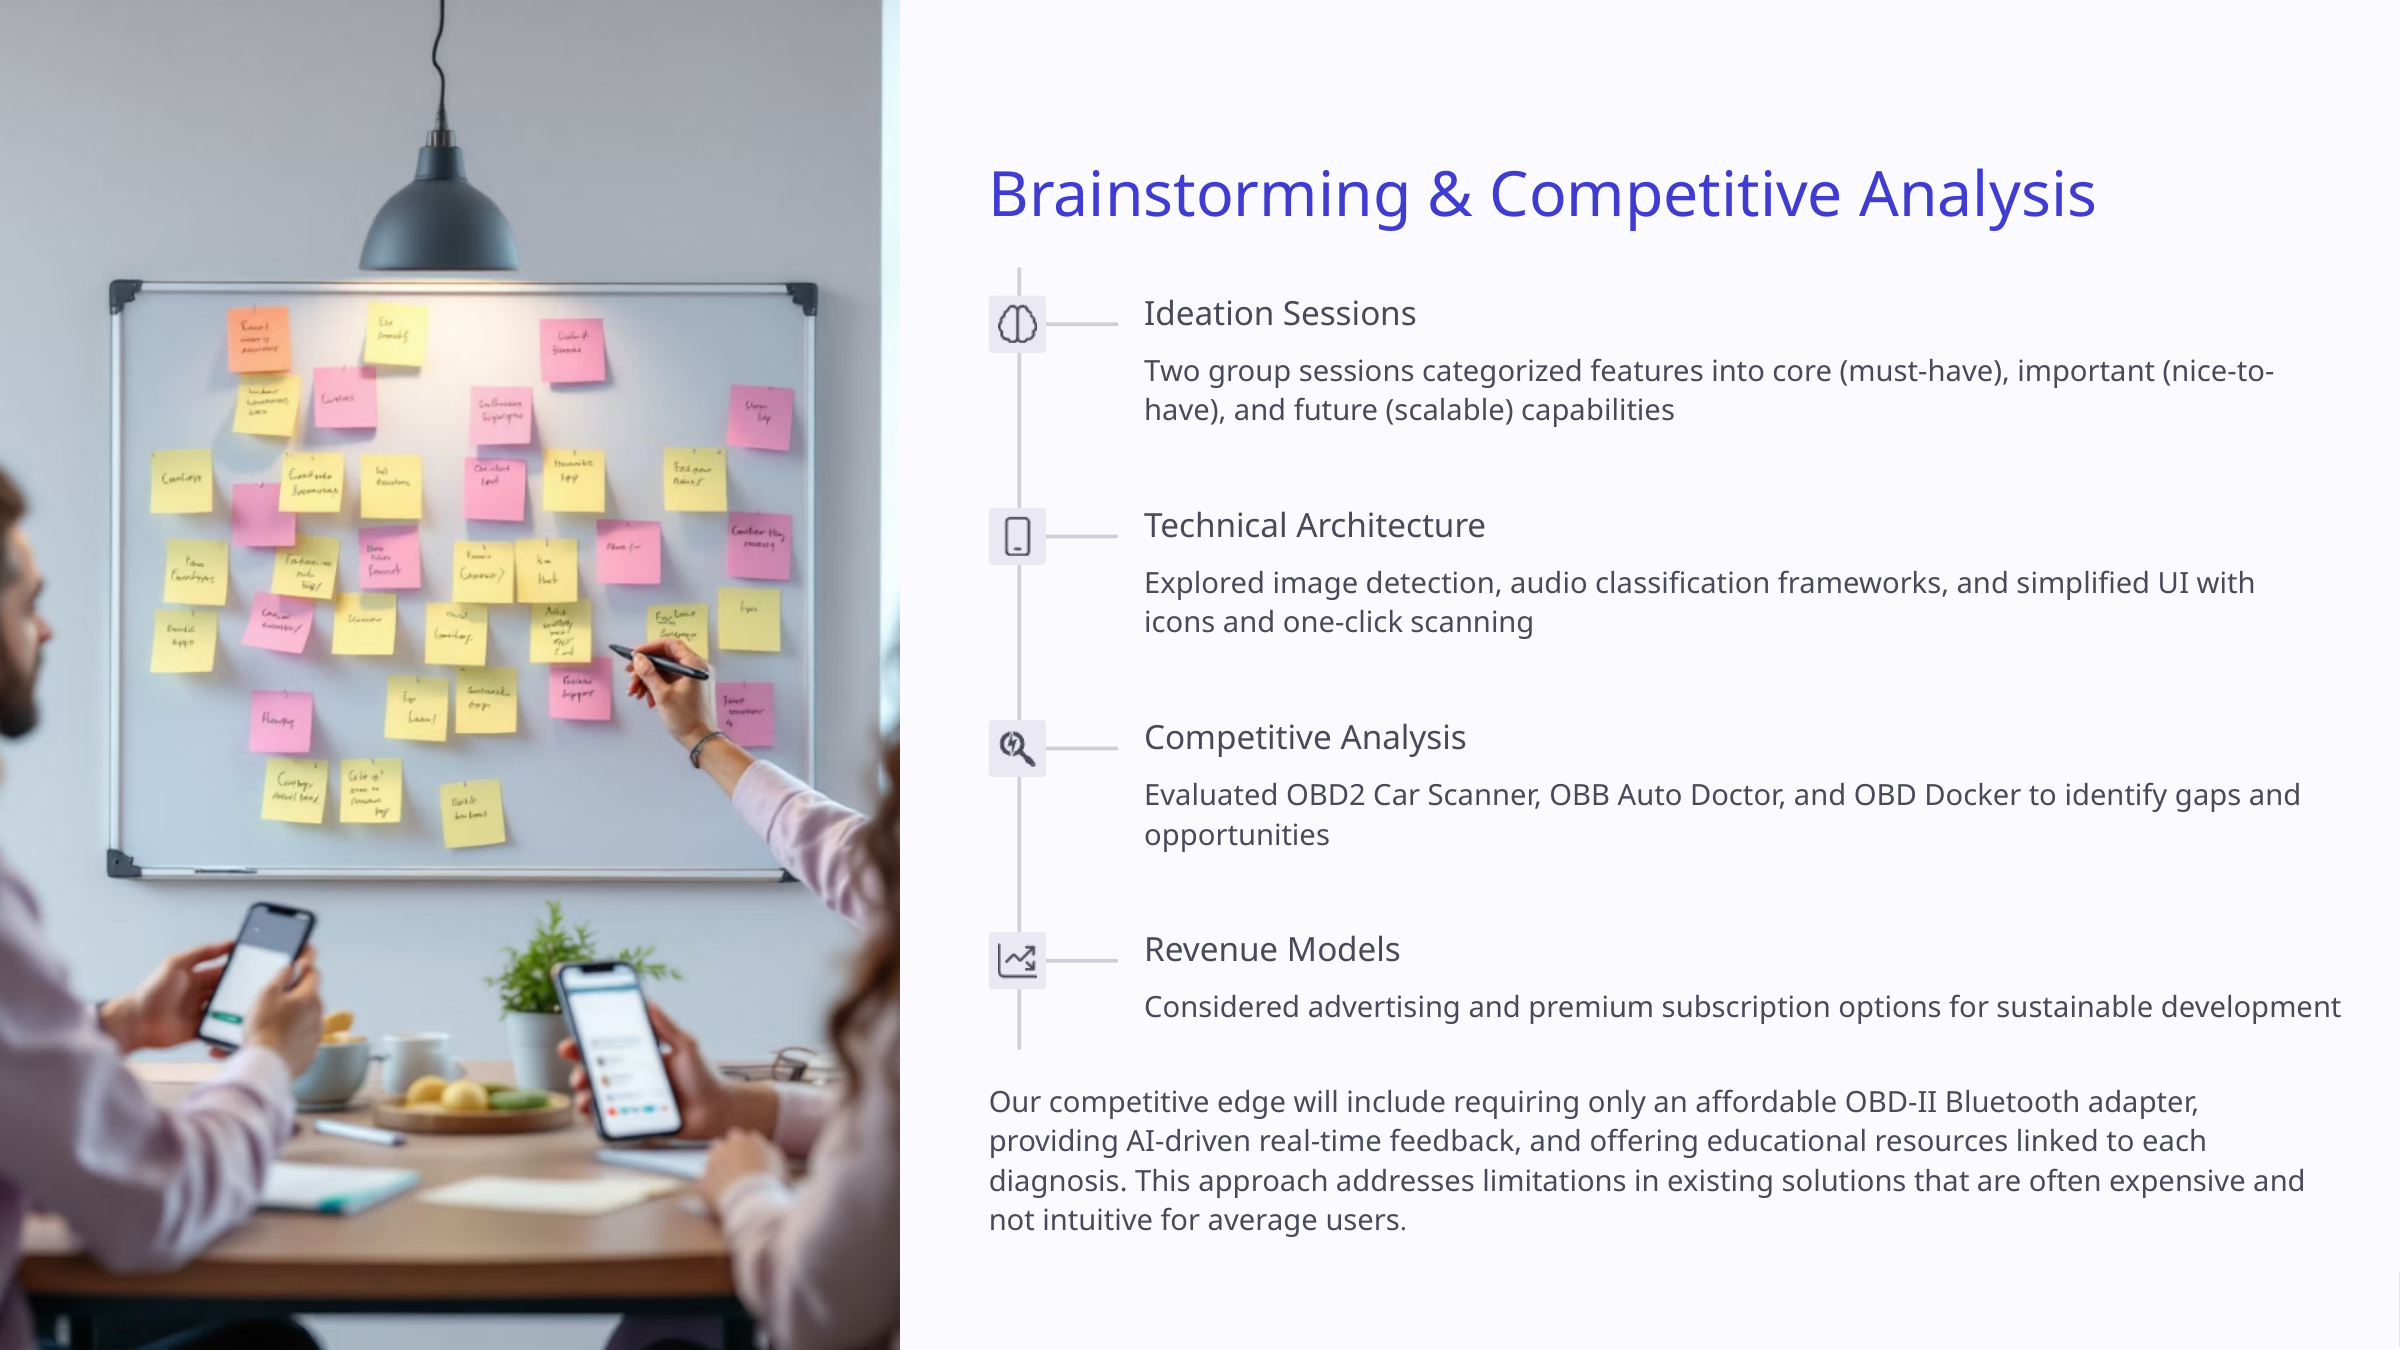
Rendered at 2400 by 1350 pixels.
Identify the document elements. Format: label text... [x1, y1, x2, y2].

text_box Brainstorming & Competitive Analysis [988, 149, 2243, 230]
text_box [1017, 565, 1022, 720]
picture [998, 512, 1037, 561]
text_box Technical Architecture [1144, 504, 1511, 545]
text_box [988, 720, 1046, 778]
text_box [1017, 990, 1022, 1050]
text_box [1046, 534, 1119, 539]
text_box [988, 932, 1046, 990]
text_box [1046, 322, 1119, 327]
text_box Revenue Models [1144, 928, 1462, 969]
text_box Explored image detection, audio classification frameworks, and simplified UI with icons and one-click scanning [1144, 559, 2312, 641]
text_box Two group sessions categorized features into core (must-have), important (nice-to-have), and future (scalable) capabilities [1144, 347, 2312, 429]
text_box [1046, 746, 1119, 751]
picture [1816, 853, 2400, 1350]
picture [998, 936, 1037, 985]
text_box [1046, 958, 1119, 963]
text_box [1017, 353, 1022, 507]
text_box Ideation Sessions [1144, 292, 1462, 333]
text_box Our competitive edge will include requiring only an affordable OBD-II Bluetooth adapter, providing AI-driven real-time feedback, and offering educational resources linked to each diagnosis. This approach addresses limitations in existing solutions that are often expensive and not intuitive for average users. [988, 1078, 1816, 1201]
text_box [1017, 267, 1022, 295]
picture [998, 300, 1037, 348]
text_box Competitive Analysis [1144, 716, 1488, 757]
text_box [988, 295, 1046, 353]
text_box [988, 507, 1046, 565]
text_box [1017, 778, 1022, 932]
text_box Considered advertising and premium subscription options for sustainable development [1144, 983, 1816, 1025]
picture [0, 0, 900, 1350]
picture [998, 724, 1037, 773]
text_box Evaluated OBD2 Car Scanner, OBB Auto Doctor, and OBD Docker to identify gaps and opportunities [1144, 771, 2312, 853]
